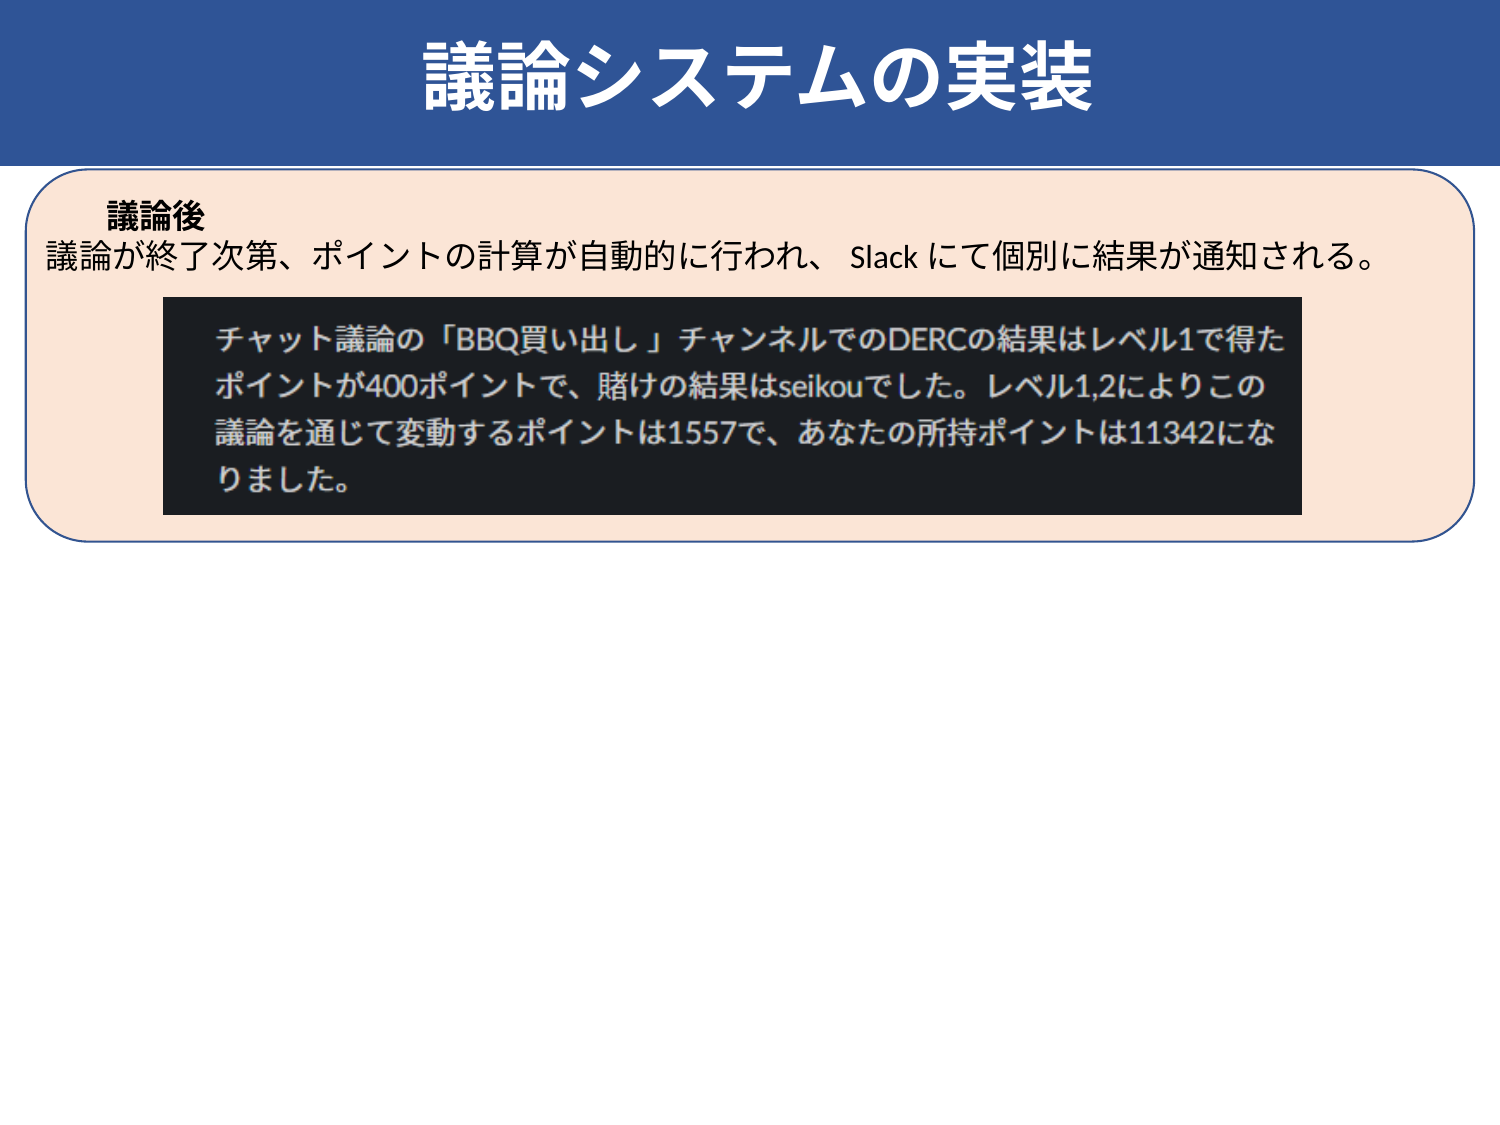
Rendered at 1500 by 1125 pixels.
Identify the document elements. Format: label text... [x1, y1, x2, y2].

text_box 議論システムの実装 [0, 0, 1500, 166]
picture [163, 297, 1302, 515]
text_box [43, 168, 1457, 187]
text_box [24, 204, 1476, 543]
text_box 議論後 議論が終了次第、ポイントの計算が自動的に行われ、Slackにて個別に結果が通知される。 [31, 187, 1488, 282]
